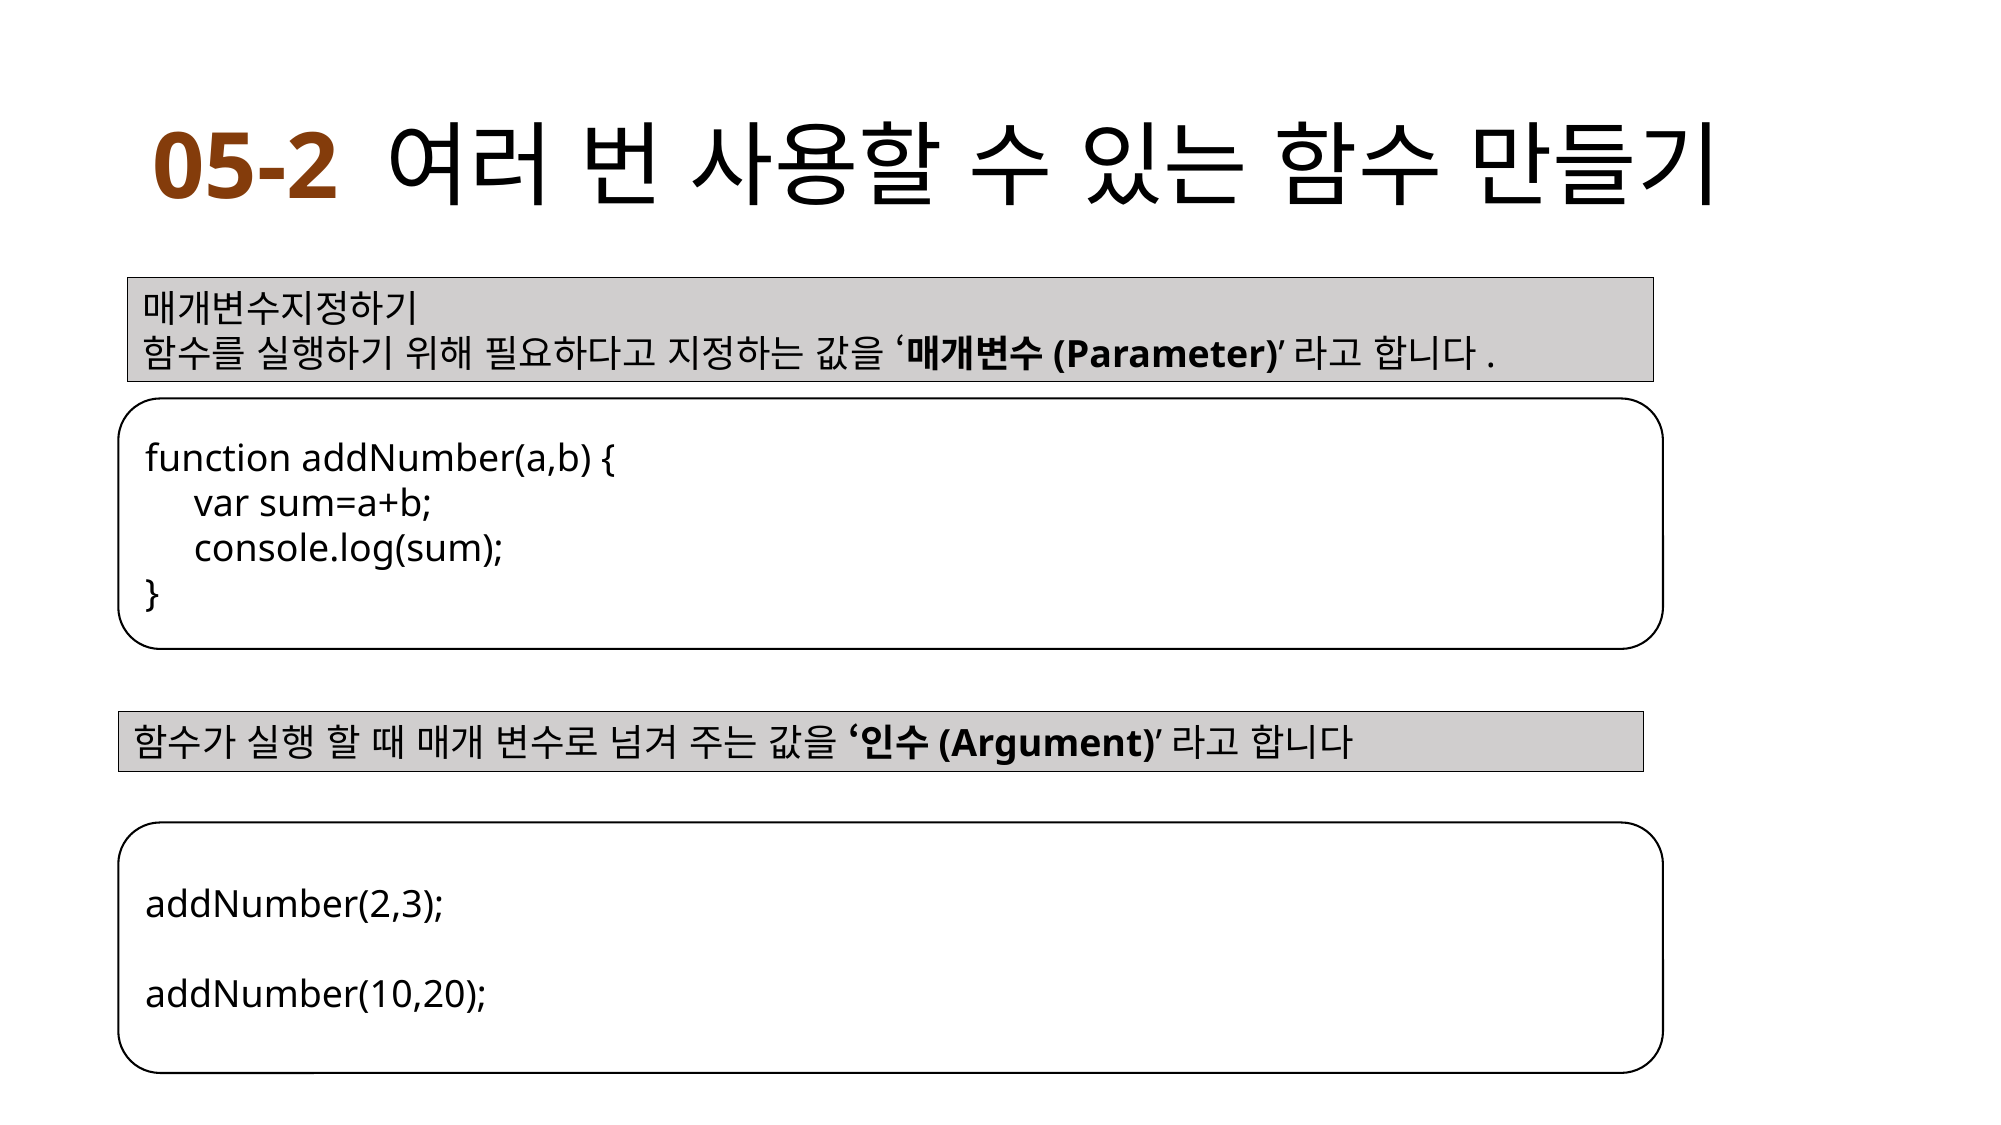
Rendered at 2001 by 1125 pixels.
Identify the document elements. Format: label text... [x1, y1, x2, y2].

text_box addNumber(2,3); addNumber(10,20); [117, 821, 1665, 1075]
text_box 매개변수지정하기 함수를 실행하기 위해 필요하다고 지정하는 값을 ‘매개변수(Parameter)’라고 합니다. [127, 277, 1654, 382]
text_box 함수가 실행 할 때 매개 변수로 넘겨 주는 값을 ‘인수(Argument)’라고 합니다 [118, 711, 1644, 772]
text_box function addNumber(a,b) { var sum=a+b; console.log(sum); } [117, 397, 1665, 650]
title 05-2 여러 번 사용할 수 있는 함수 만들기 [137, 59, 1949, 278]
